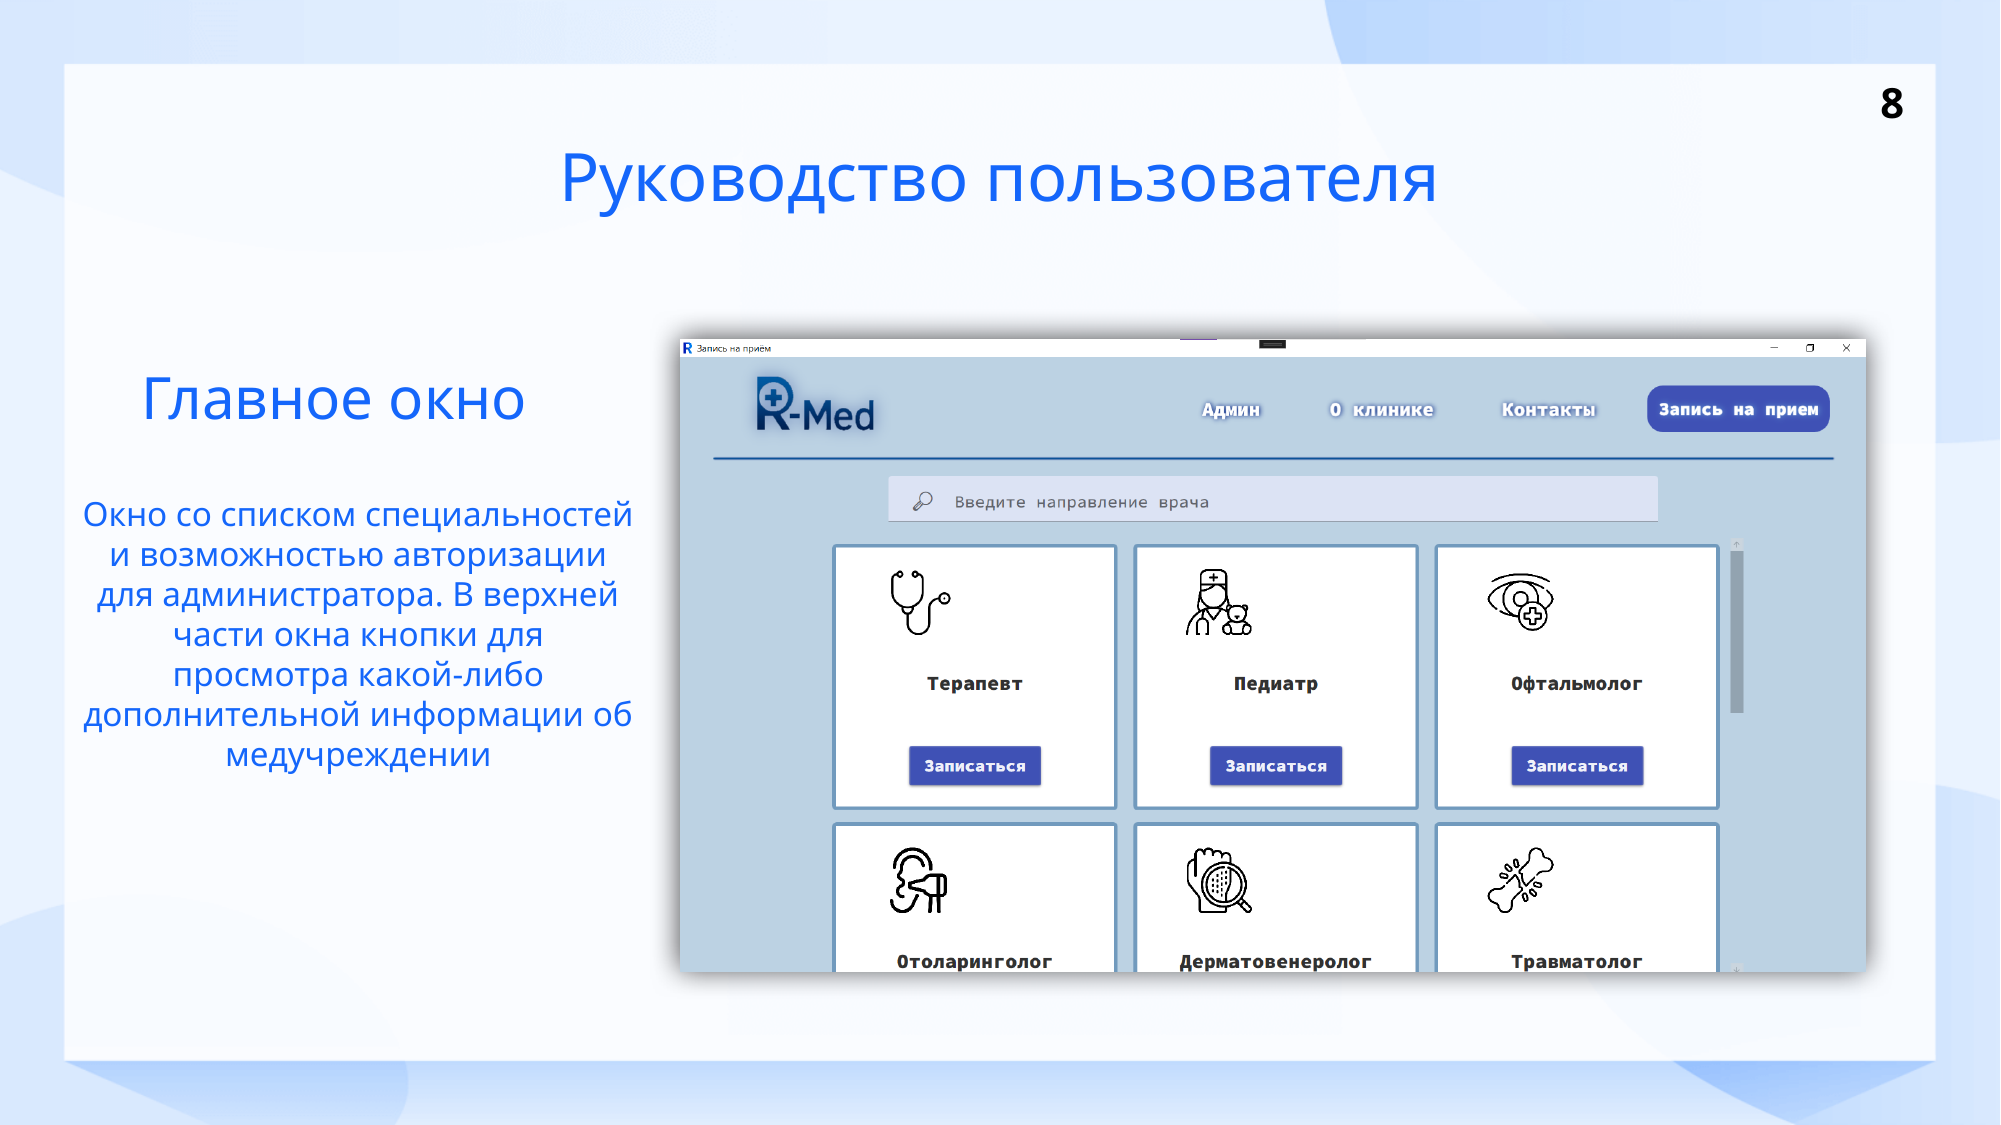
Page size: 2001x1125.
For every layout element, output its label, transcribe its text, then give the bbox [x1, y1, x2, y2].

picture [0, 0, 2000, 1125]
text_box 8 [1865, 69, 1980, 134]
text_box Руководство пользователя [304, 127, 1696, 223]
text_box Окно со списком специальностей и возможностью авторизации для администратора. В верхней части окна кнопки для просмотра какой-либо дополнительной информации об медучреждении [67, 486, 650, 781]
text_box Главное окно [126, 353, 619, 439]
